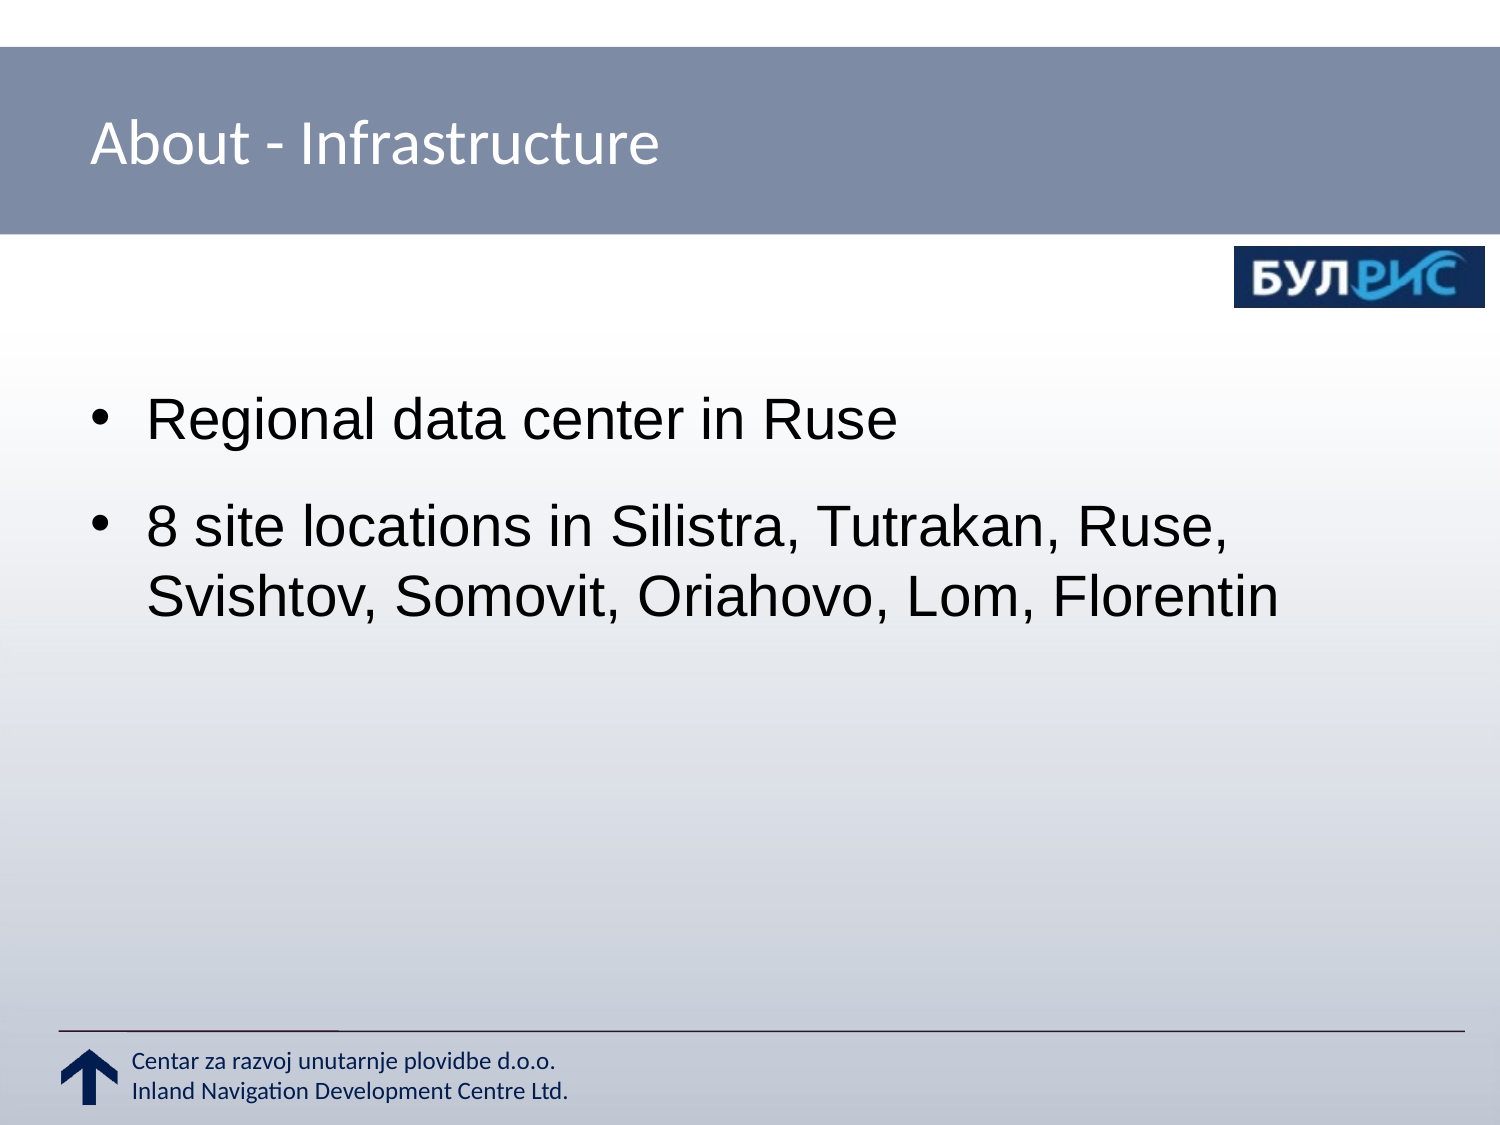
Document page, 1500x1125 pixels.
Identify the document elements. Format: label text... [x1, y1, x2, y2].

picture [0, 235, 1500, 1125]
list Regional data center in Ruse 8 site locations in Silistra, Tutrakan, Ruse, Svishtov, Somovit, Oriahovo, Lom, Florentin [74, 373, 1426, 1006]
picture [0, 0, 1500, 46]
title About - Infrastructure [74, 44, 1426, 233]
